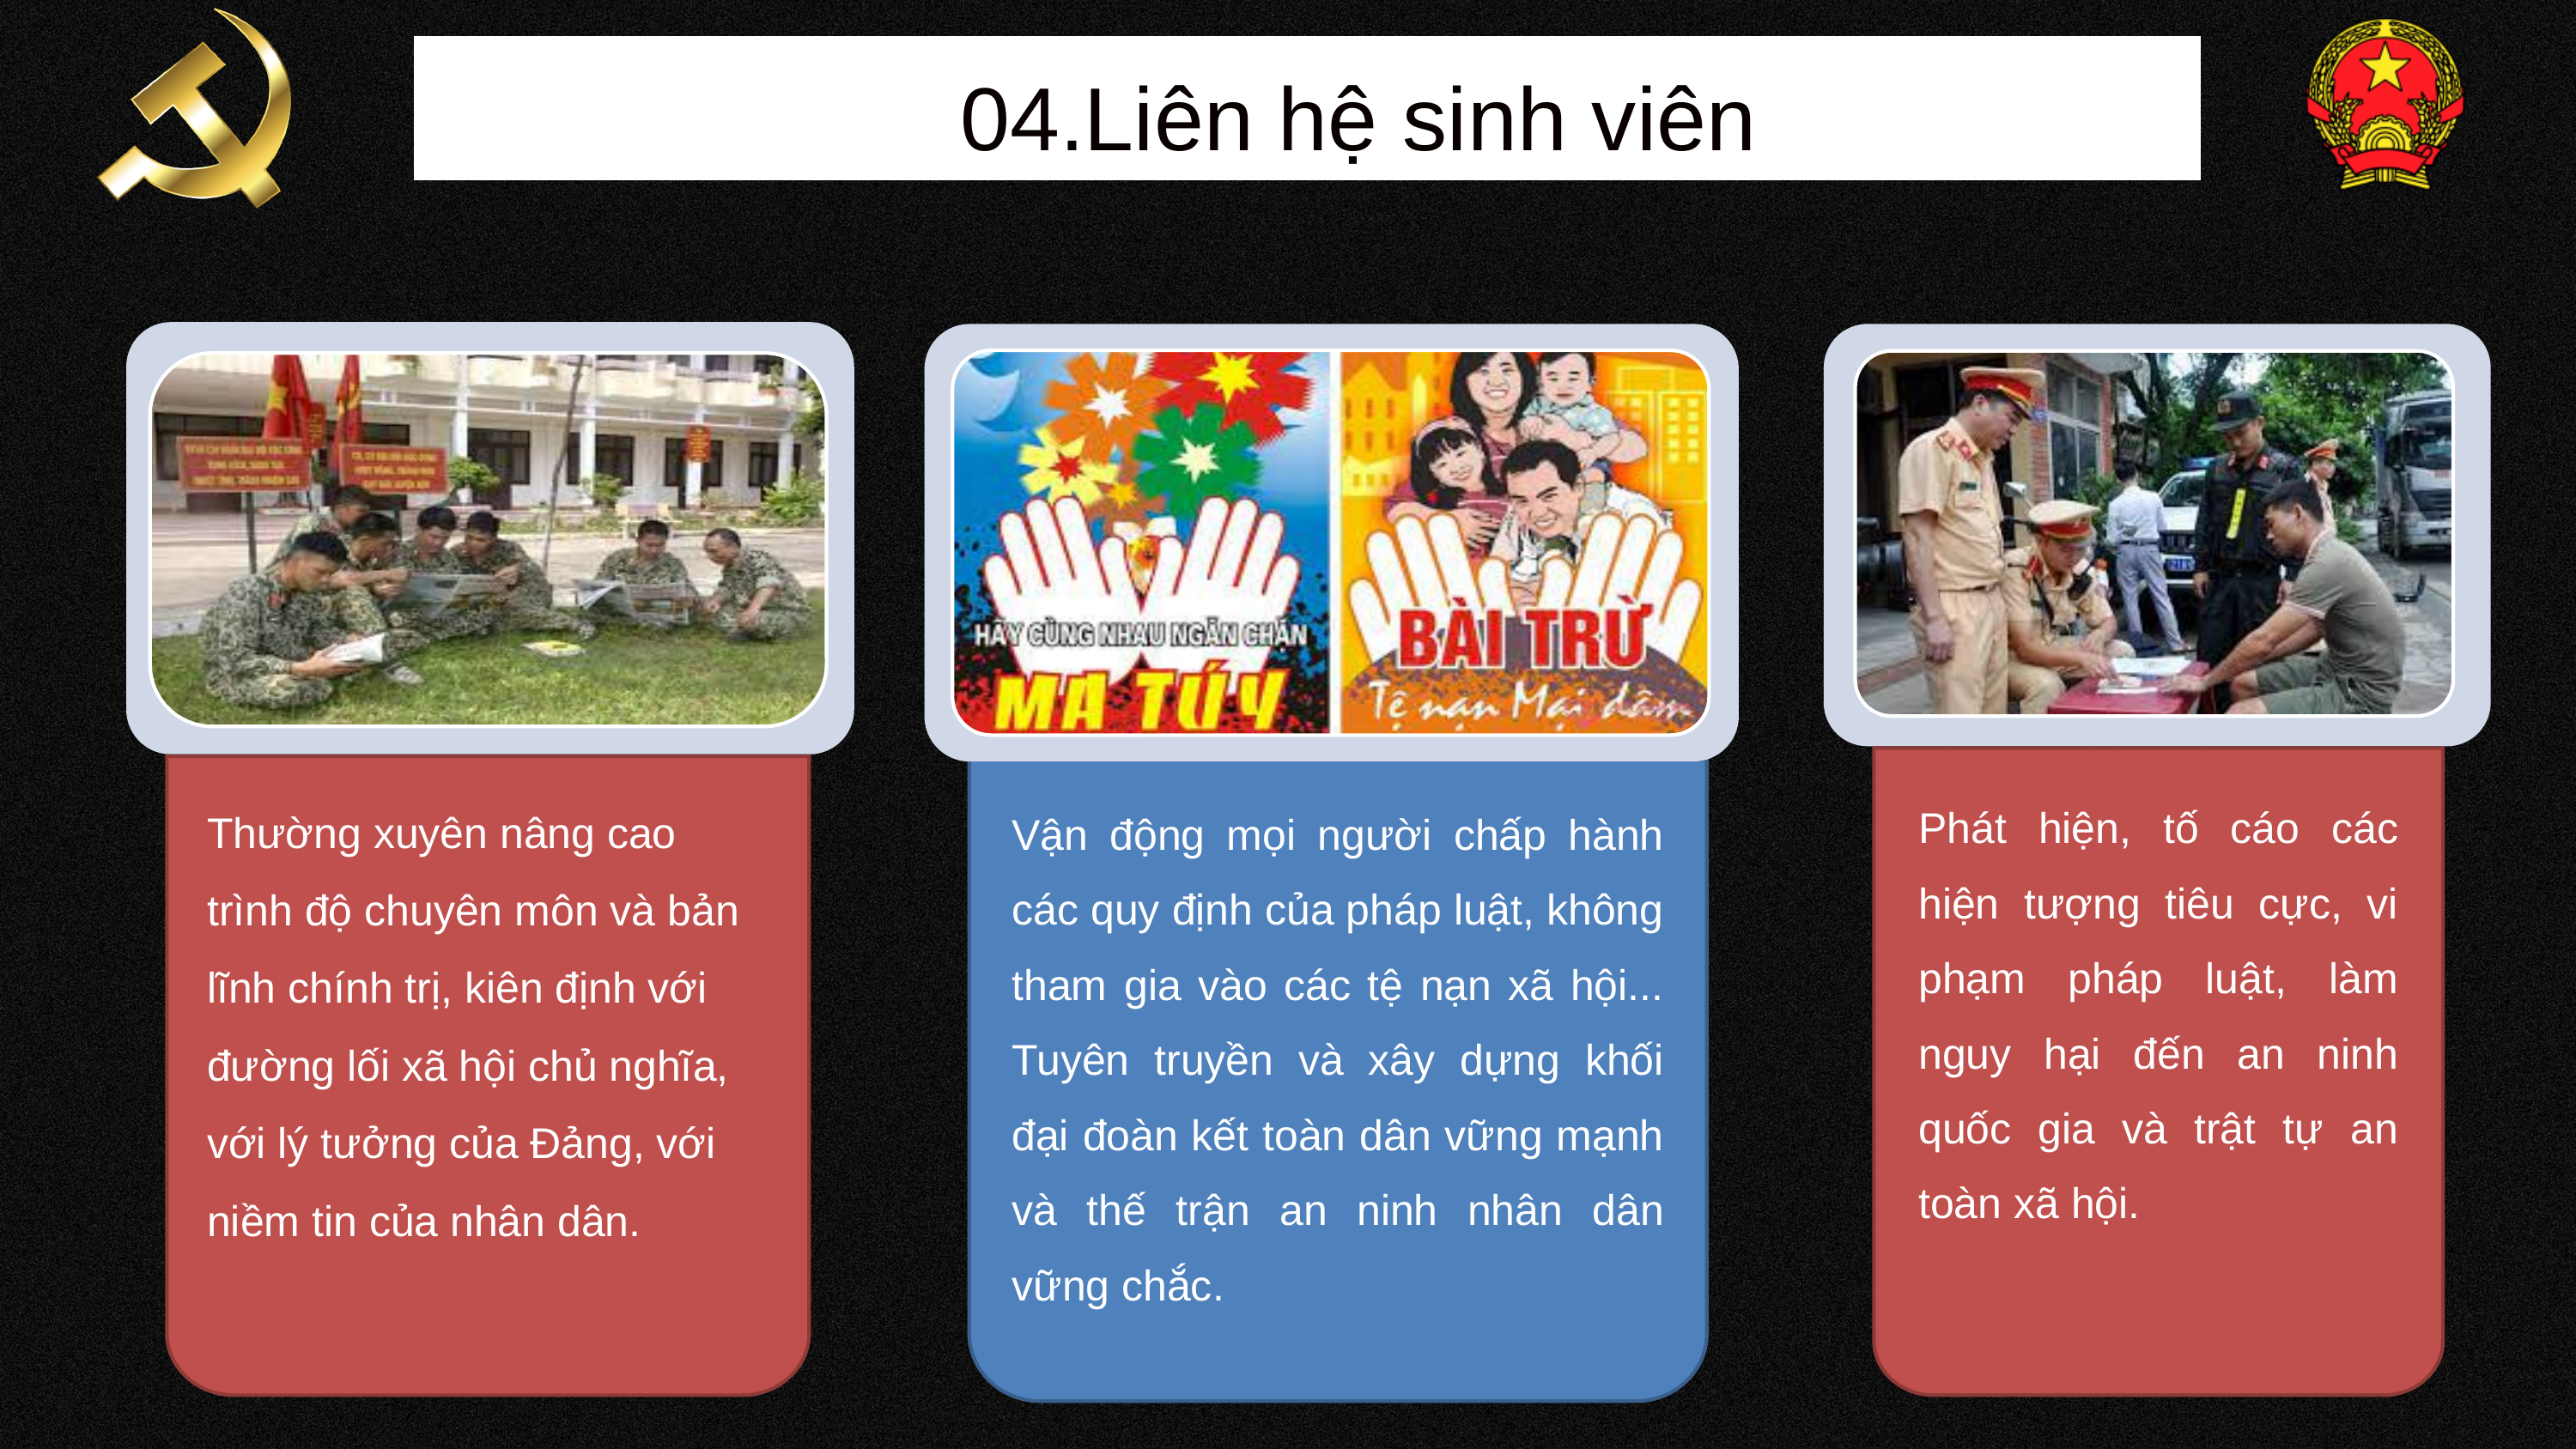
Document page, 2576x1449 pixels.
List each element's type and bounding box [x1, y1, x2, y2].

text_box [96, 8, 2466, 209]
text_box [1825, 325, 2489, 1396]
text_box [127, 324, 853, 1396]
text_box [926, 325, 1738, 1402]
text_box [0, 0, 2576, 1449]
